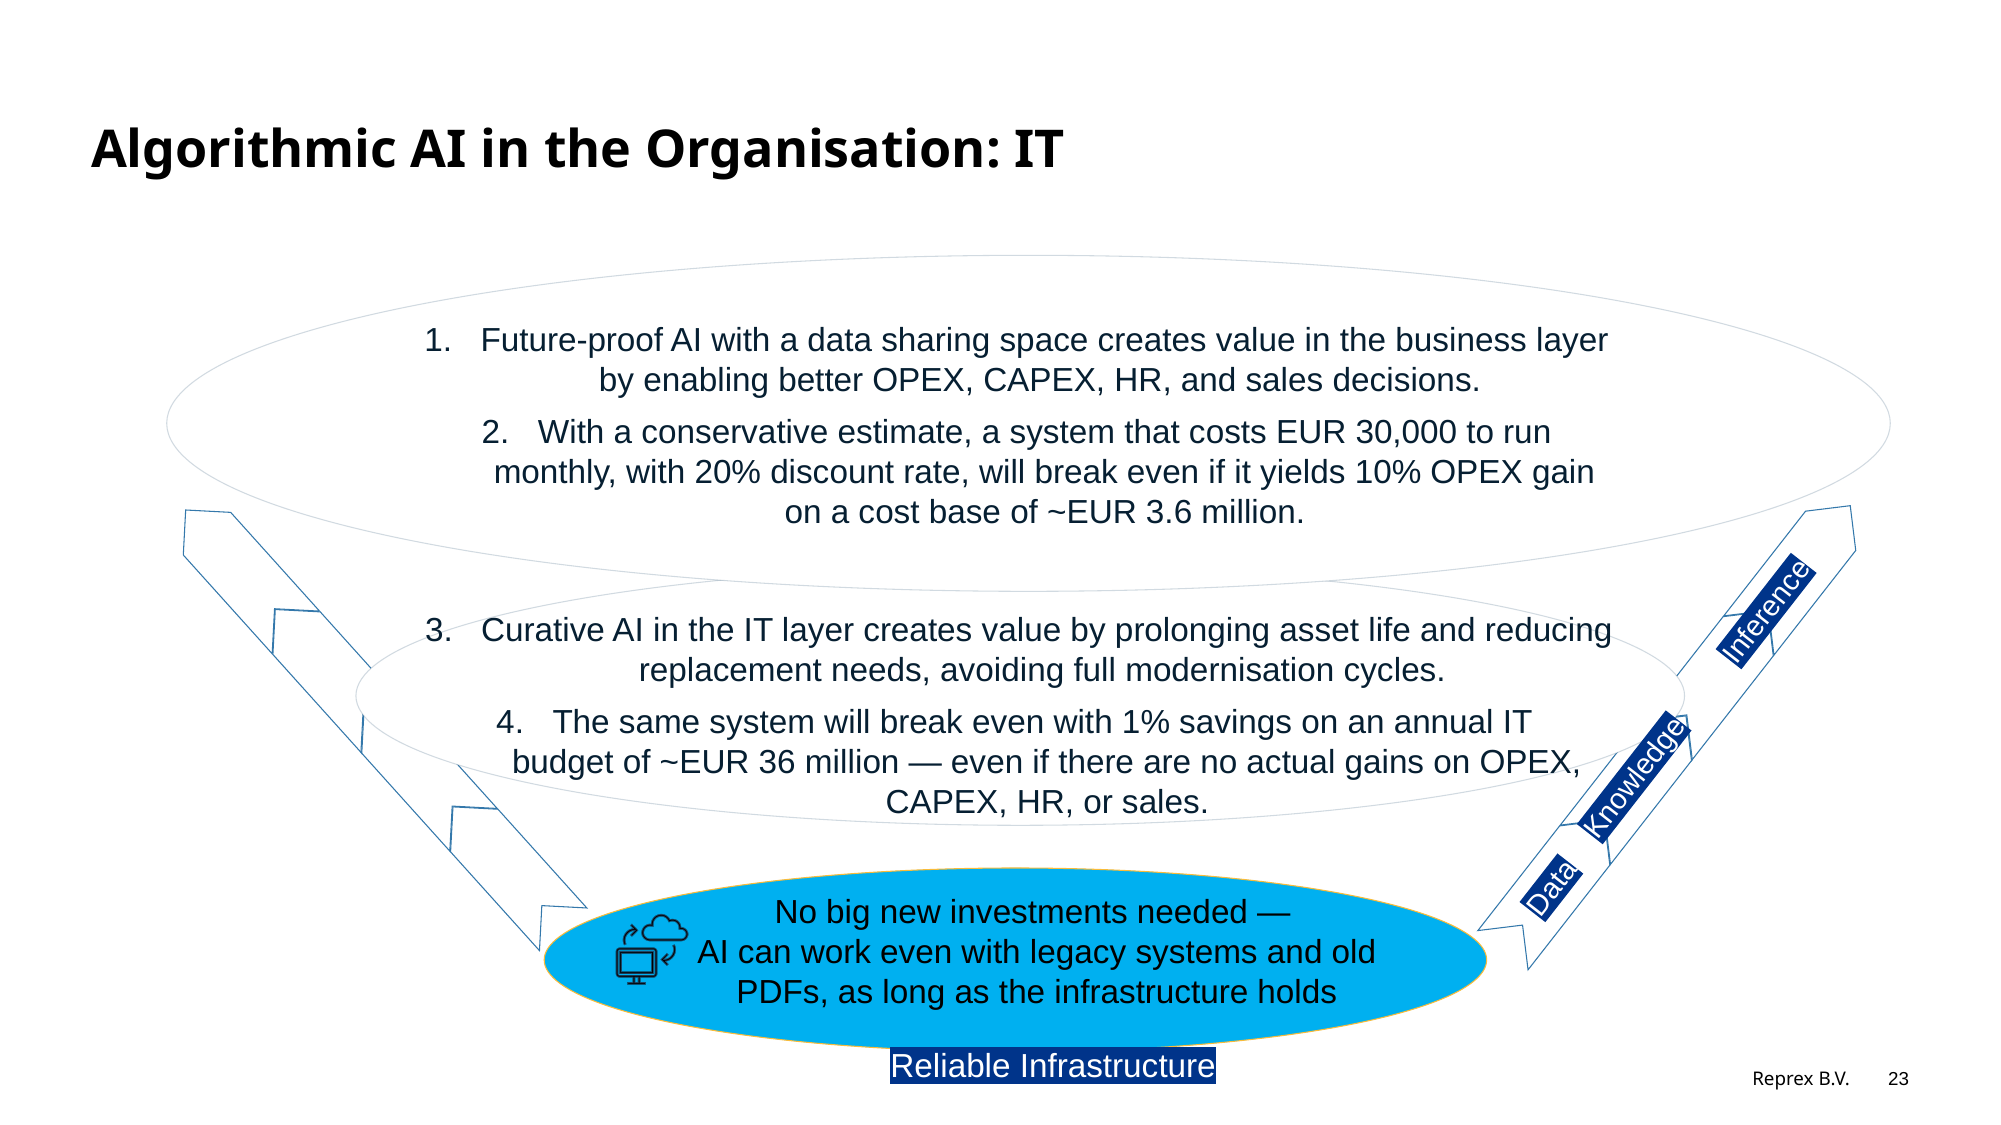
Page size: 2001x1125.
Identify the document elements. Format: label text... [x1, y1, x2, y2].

title Algorithmic AI in the Organisation: IT [91, 58, 1909, 179]
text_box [166, 255, 1891, 1102]
